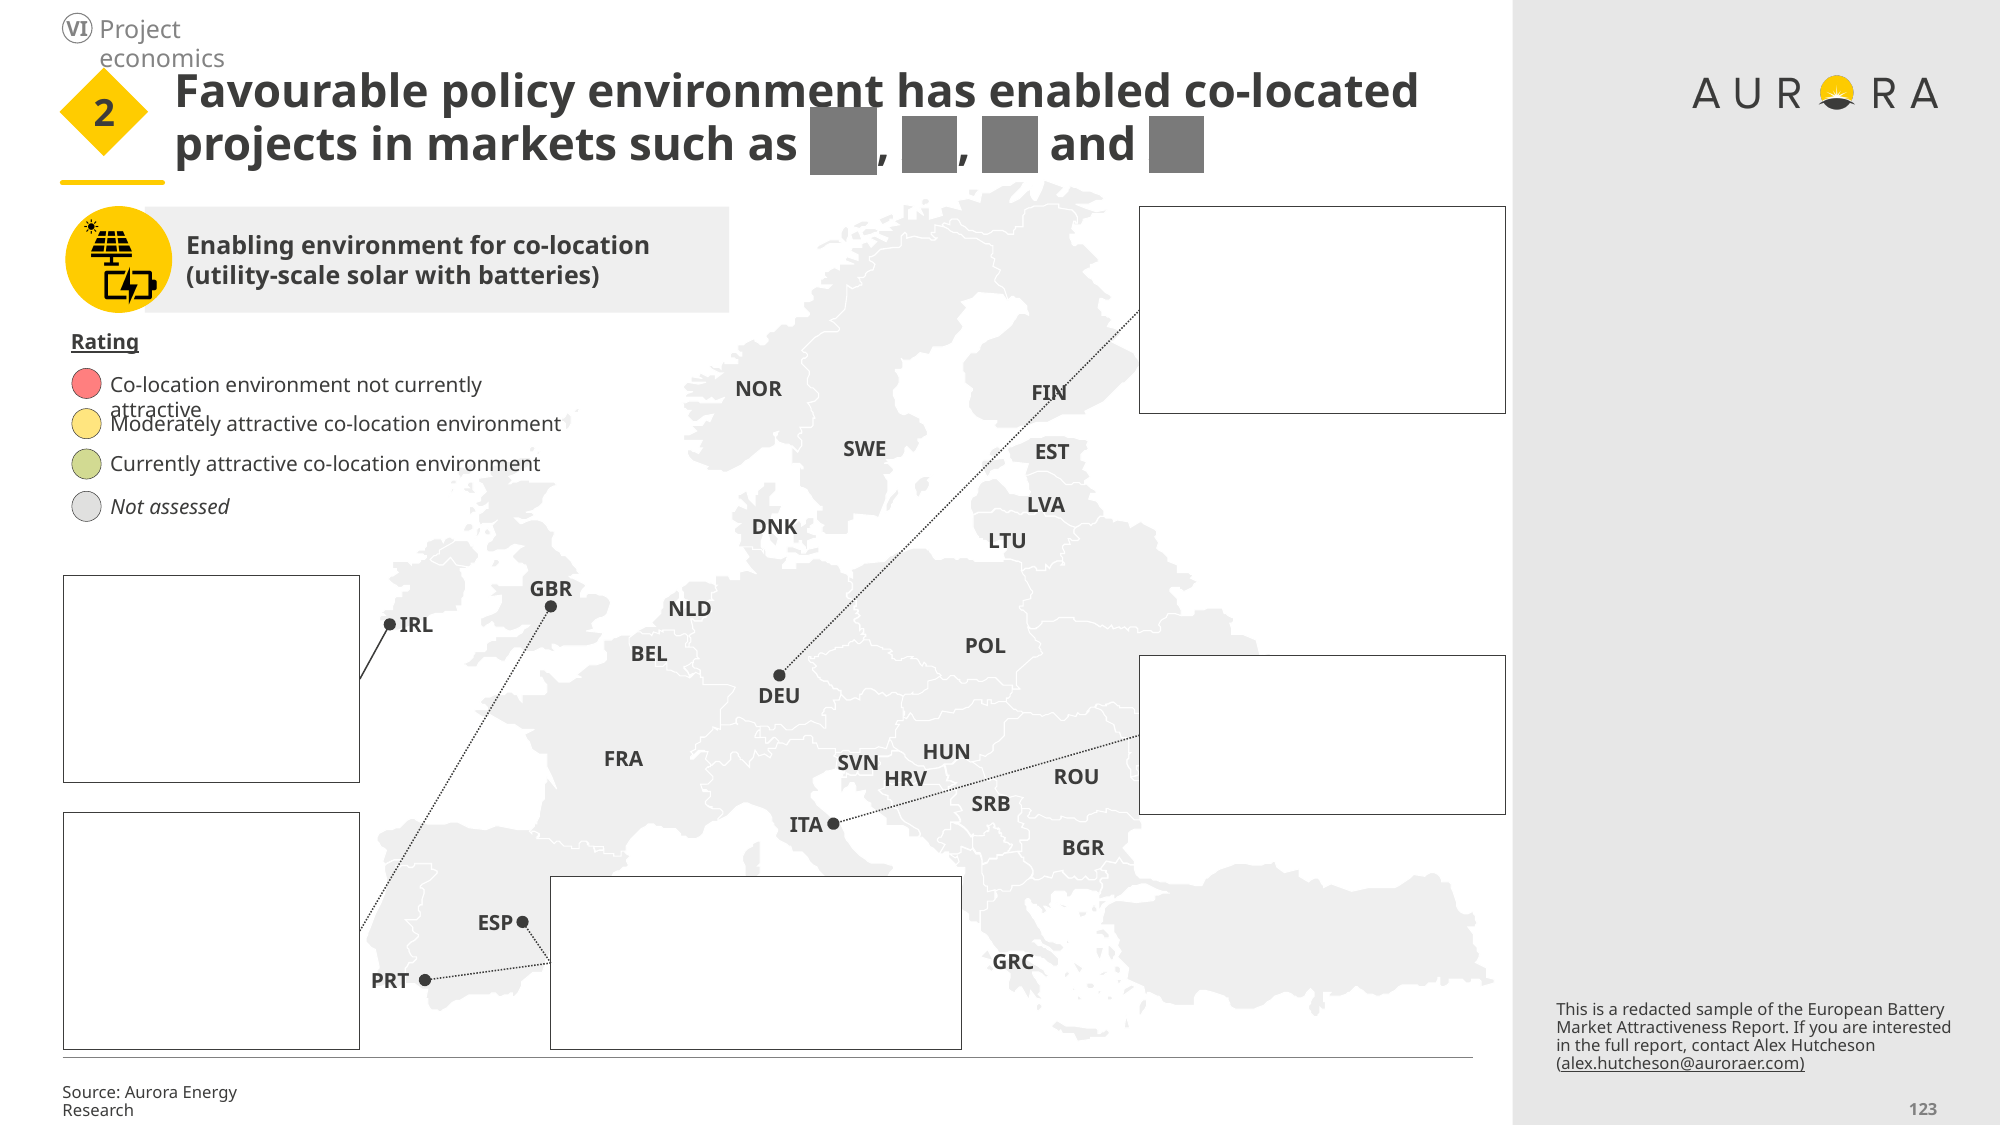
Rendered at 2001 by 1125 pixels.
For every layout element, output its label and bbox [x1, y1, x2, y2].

text_box [1556, 1001, 1959, 1074]
text_box [64, 221, 102, 311]
list [62, 1101, 302, 1120]
text_box [63, 0, 1507, 1051]
text_box [61, 12, 94, 45]
picture [1690, 75, 1940, 110]
list [83, 13, 304, 44]
title [174, 67, 366, 168]
list [62, 35, 72, 44]
text_box [58, 66, 150, 158]
picture [81, 216, 159, 314]
list [62, 13, 70, 21]
